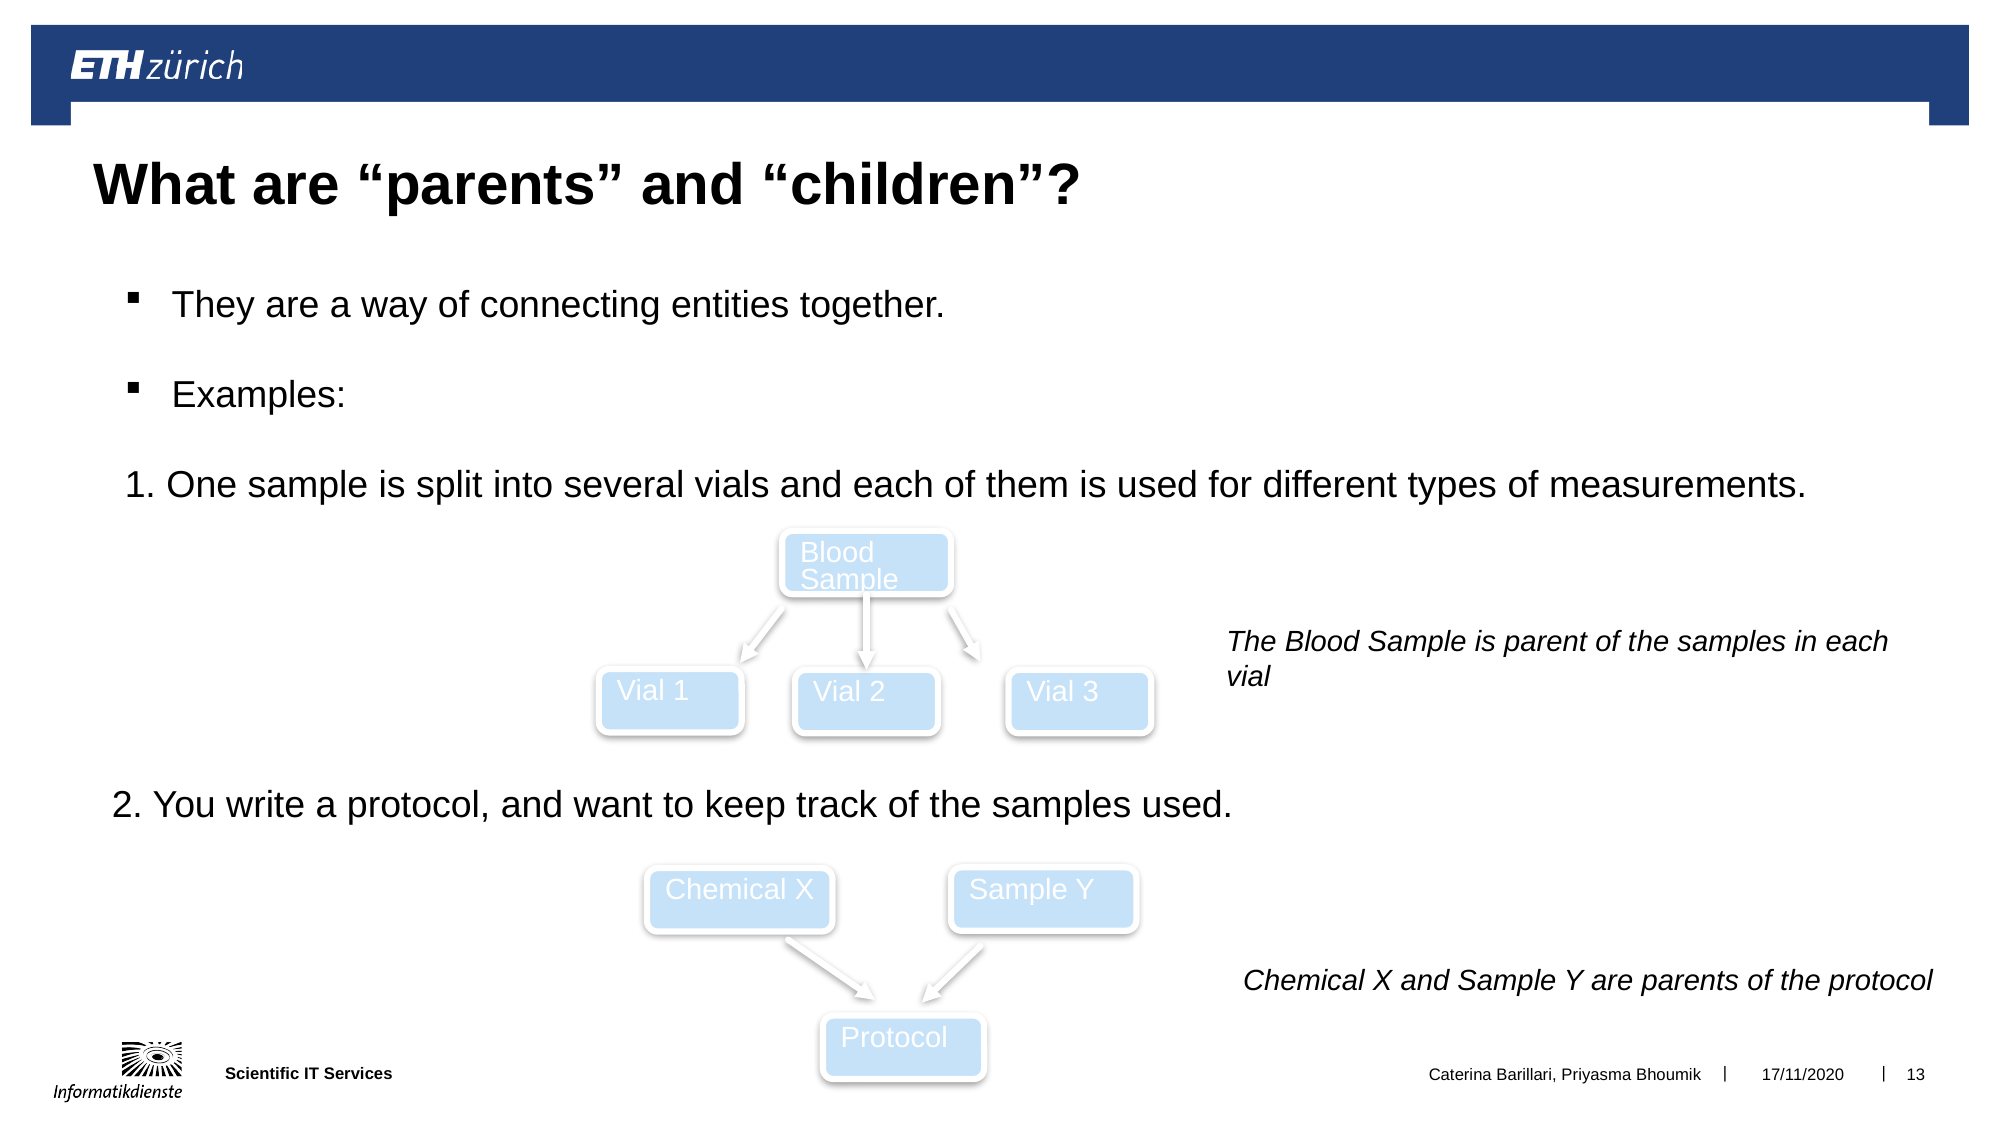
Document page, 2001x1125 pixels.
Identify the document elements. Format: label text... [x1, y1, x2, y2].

picture [53, 1042, 182, 1106]
footer Caterina Barillari, Priyasma Bhoumik [999, 1034, 1702, 1112]
title What are “parents” and “children”? [70, 101, 1930, 262]
text_box They are a way of connecting entities together. Examples: 1. One sample is split into several vials and each of them is used for different types of measurements. [109, 273, 1823, 513]
slide_number 13 [1886, 1034, 1946, 1112]
text_box 2. You write a protocol, and want to keep track of the samples used. [97, 772, 1249, 833]
text_box The Blood Sample is parent of the samples in each vial [1211, 615, 1945, 700]
text_box Chemical X and Sample Y are parents of the protocol [1228, 953, 1962, 1004]
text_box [646, 867, 1137, 1080]
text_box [598, 530, 1152, 734]
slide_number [1736, 1034, 1870, 1112]
